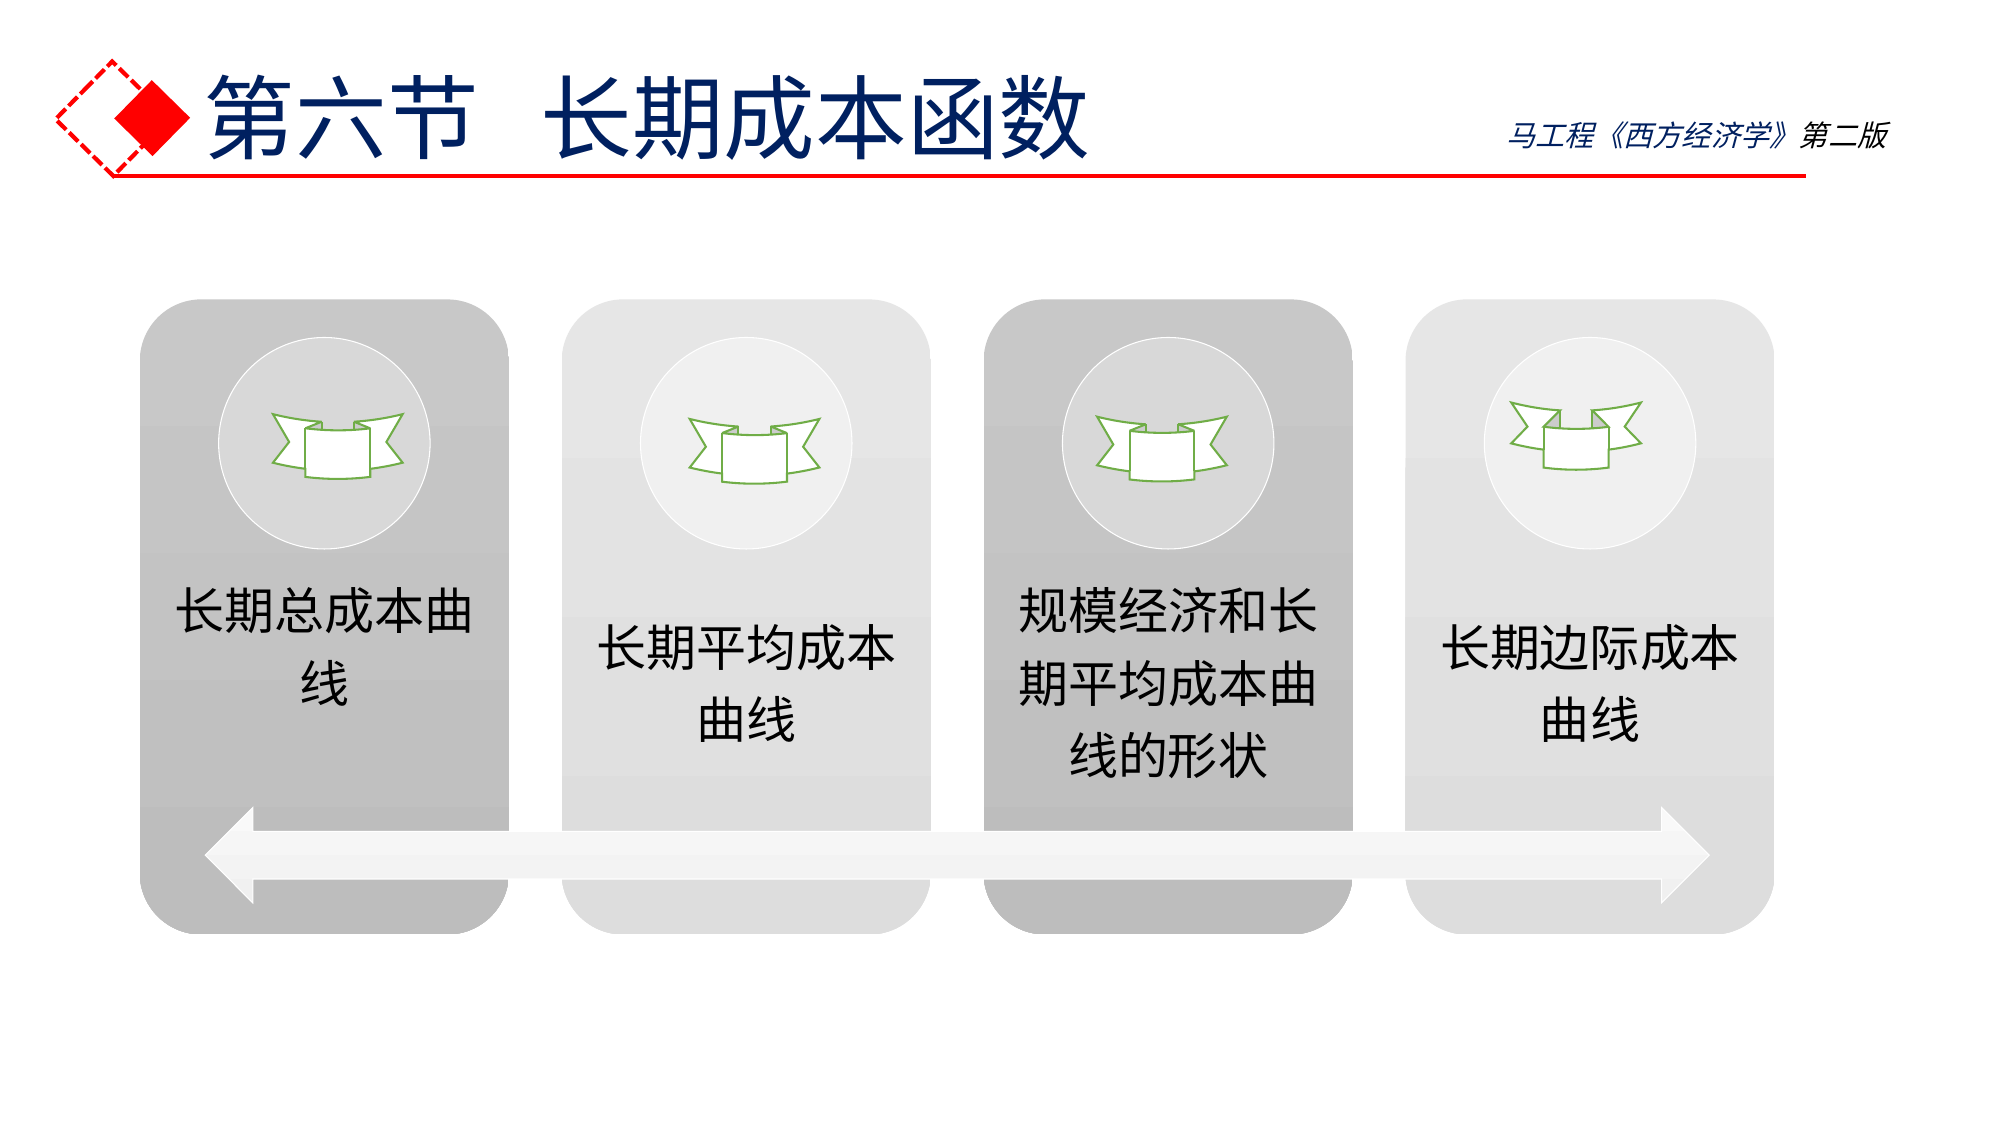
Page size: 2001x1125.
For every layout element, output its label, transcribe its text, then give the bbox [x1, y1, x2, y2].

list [139, 299, 1775, 935]
text_box [114, 80, 191, 157]
text_box 马工程《西方经济学》第二版 [1491, 109, 1979, 160]
title 第六节 长期成本函数 [188, 13, 1863, 232]
text_box [54, 61, 143, 178]
